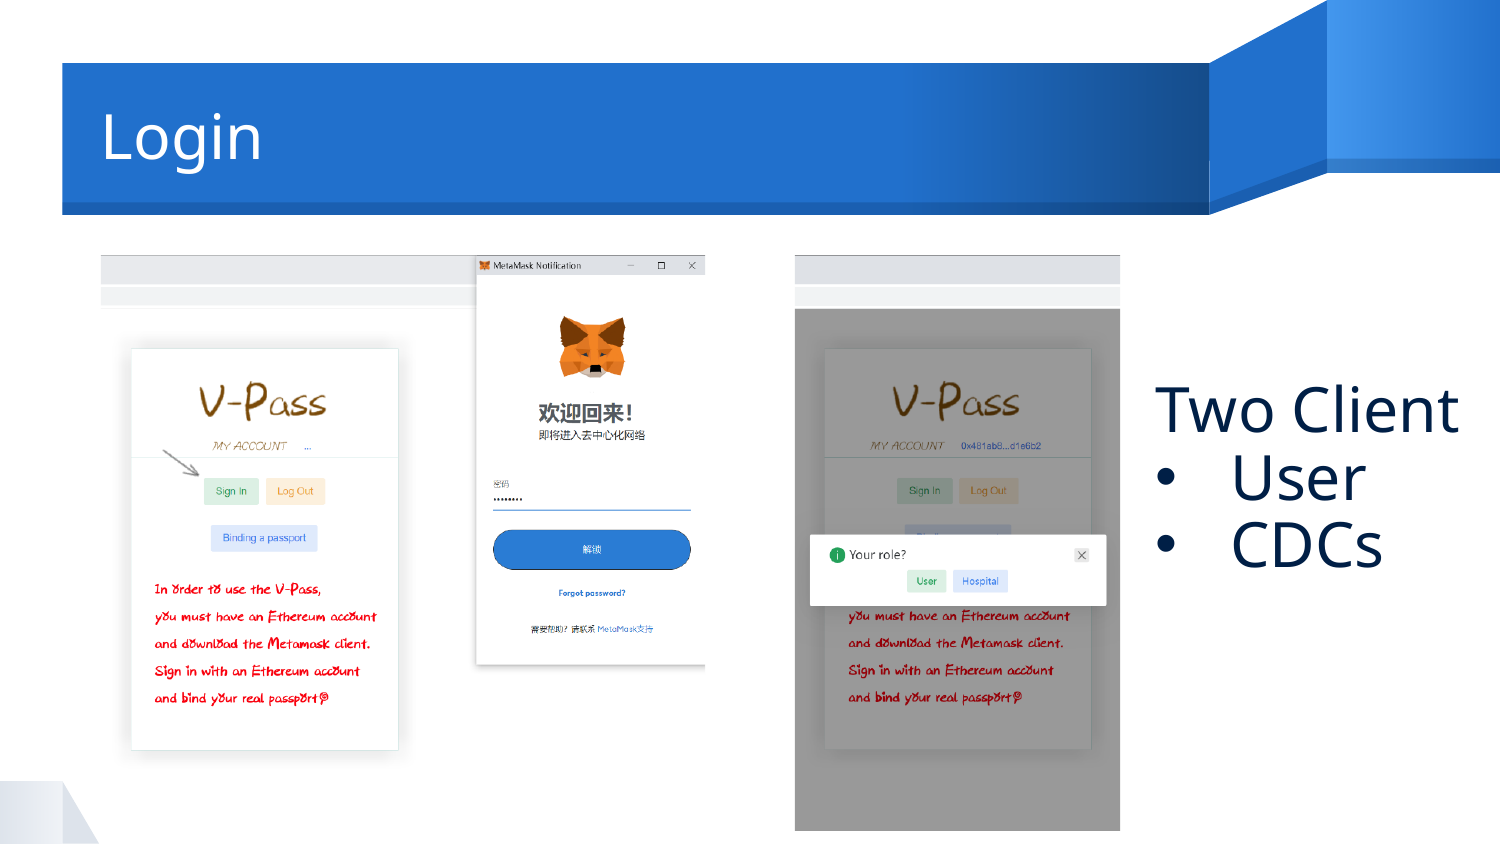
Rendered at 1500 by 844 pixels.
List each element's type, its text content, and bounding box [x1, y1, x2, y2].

title Login [100, 64, 1210, 215]
picture [100, 255, 706, 832]
text_box Two Client User CDCs [1140, 371, 1486, 589]
slide_number [0, 781, 63, 844]
picture [794, 255, 1121, 831]
